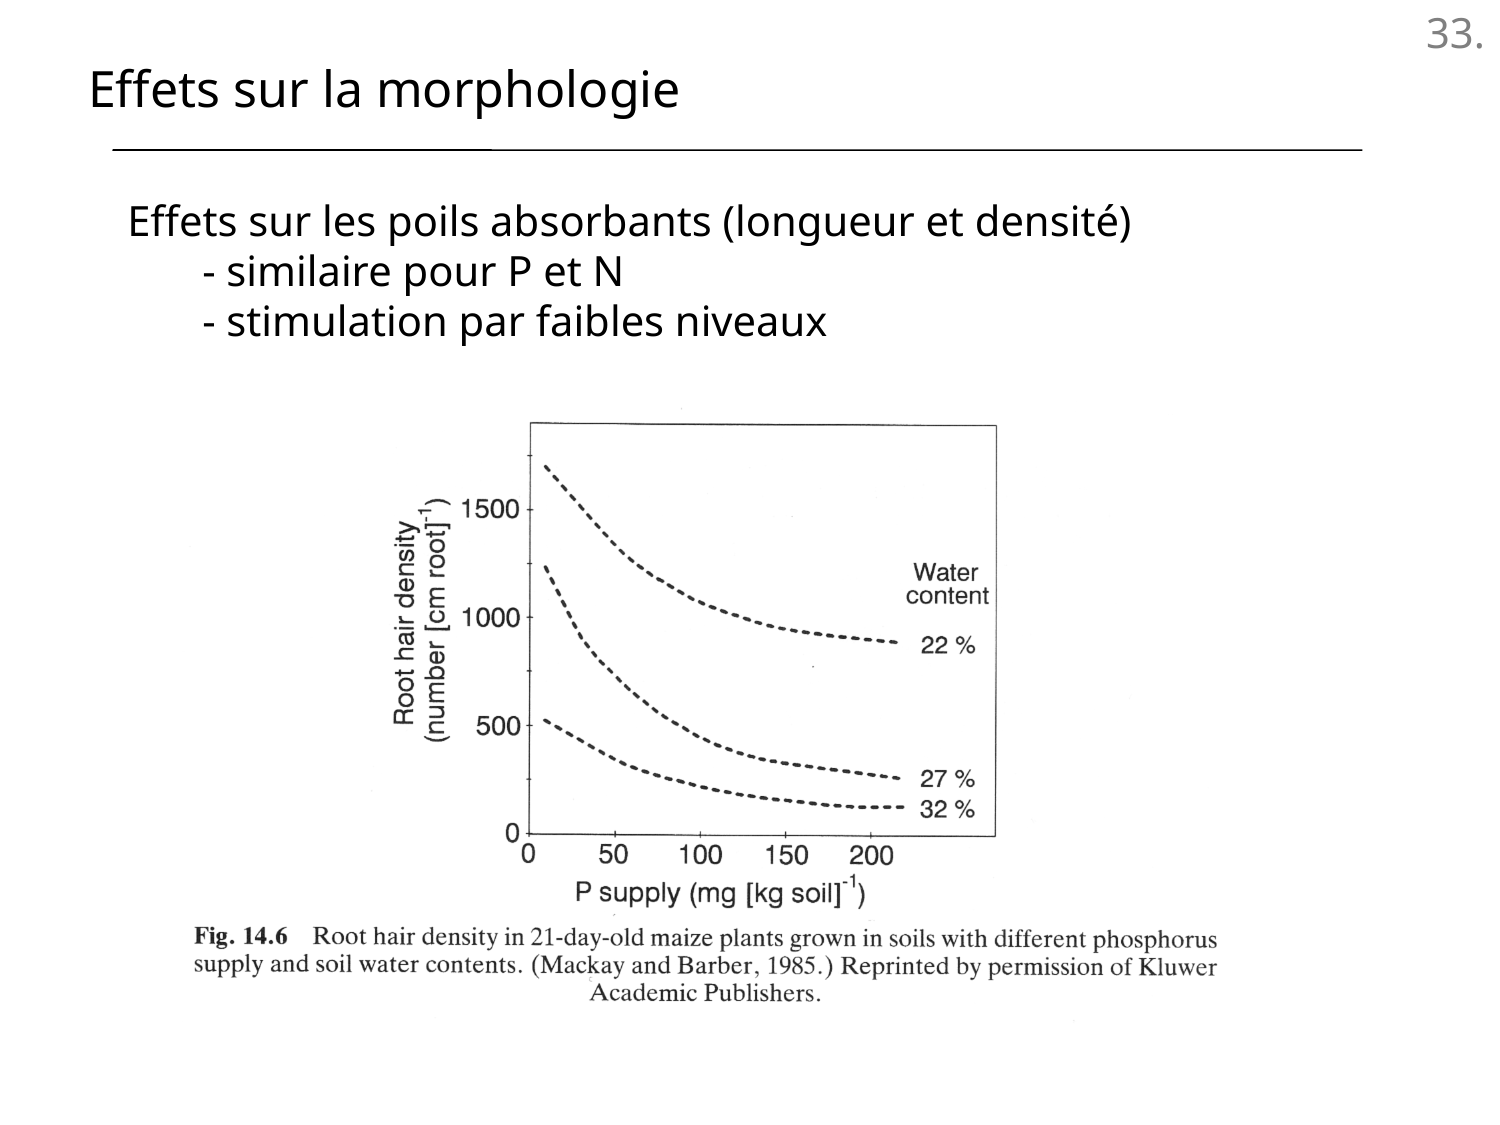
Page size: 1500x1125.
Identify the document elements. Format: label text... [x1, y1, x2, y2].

picture [182, 395, 1241, 1024]
text_box Effets sur la morphologie [73, 49, 697, 125]
text_box Effets sur les poils absorbants (longueur et densité) - similaire pour P et N - stimulation par faibles niveaux [112, 187, 1425, 353]
